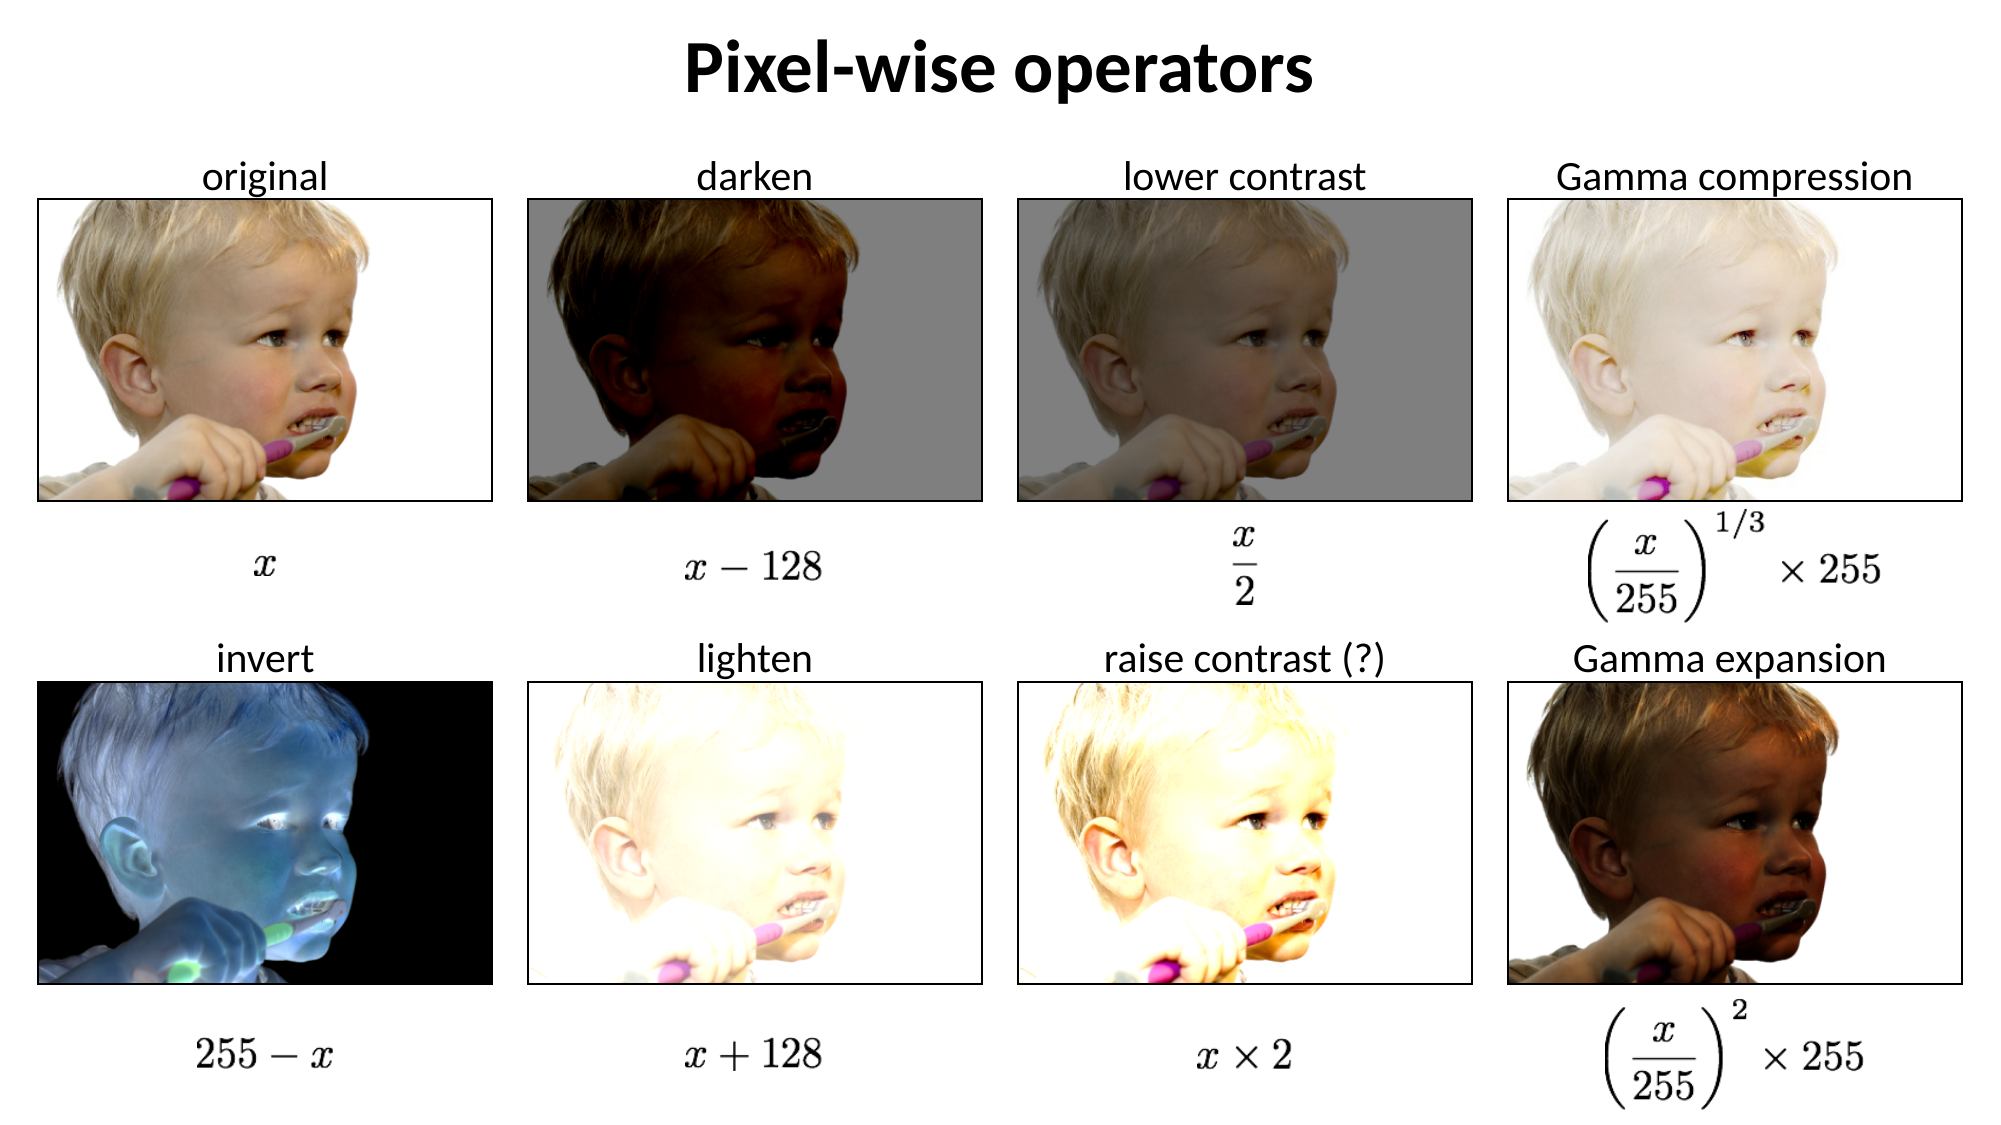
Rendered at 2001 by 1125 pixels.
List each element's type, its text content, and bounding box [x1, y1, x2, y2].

picture [685, 549, 823, 581]
picture [1588, 508, 1881, 623]
picture [196, 1037, 334, 1069]
title Pixel-wise operators [33, 0, 1967, 125]
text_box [38, 630, 1962, 682]
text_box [38, 693, 1962, 984]
picture [253, 555, 277, 576]
picture [1605, 998, 1864, 1111]
table_cell [38, 685, 1962, 693]
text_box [38, 148, 1962, 501]
picture [685, 1037, 823, 1071]
picture [1197, 1038, 1293, 1070]
picture [1231, 526, 1259, 605]
